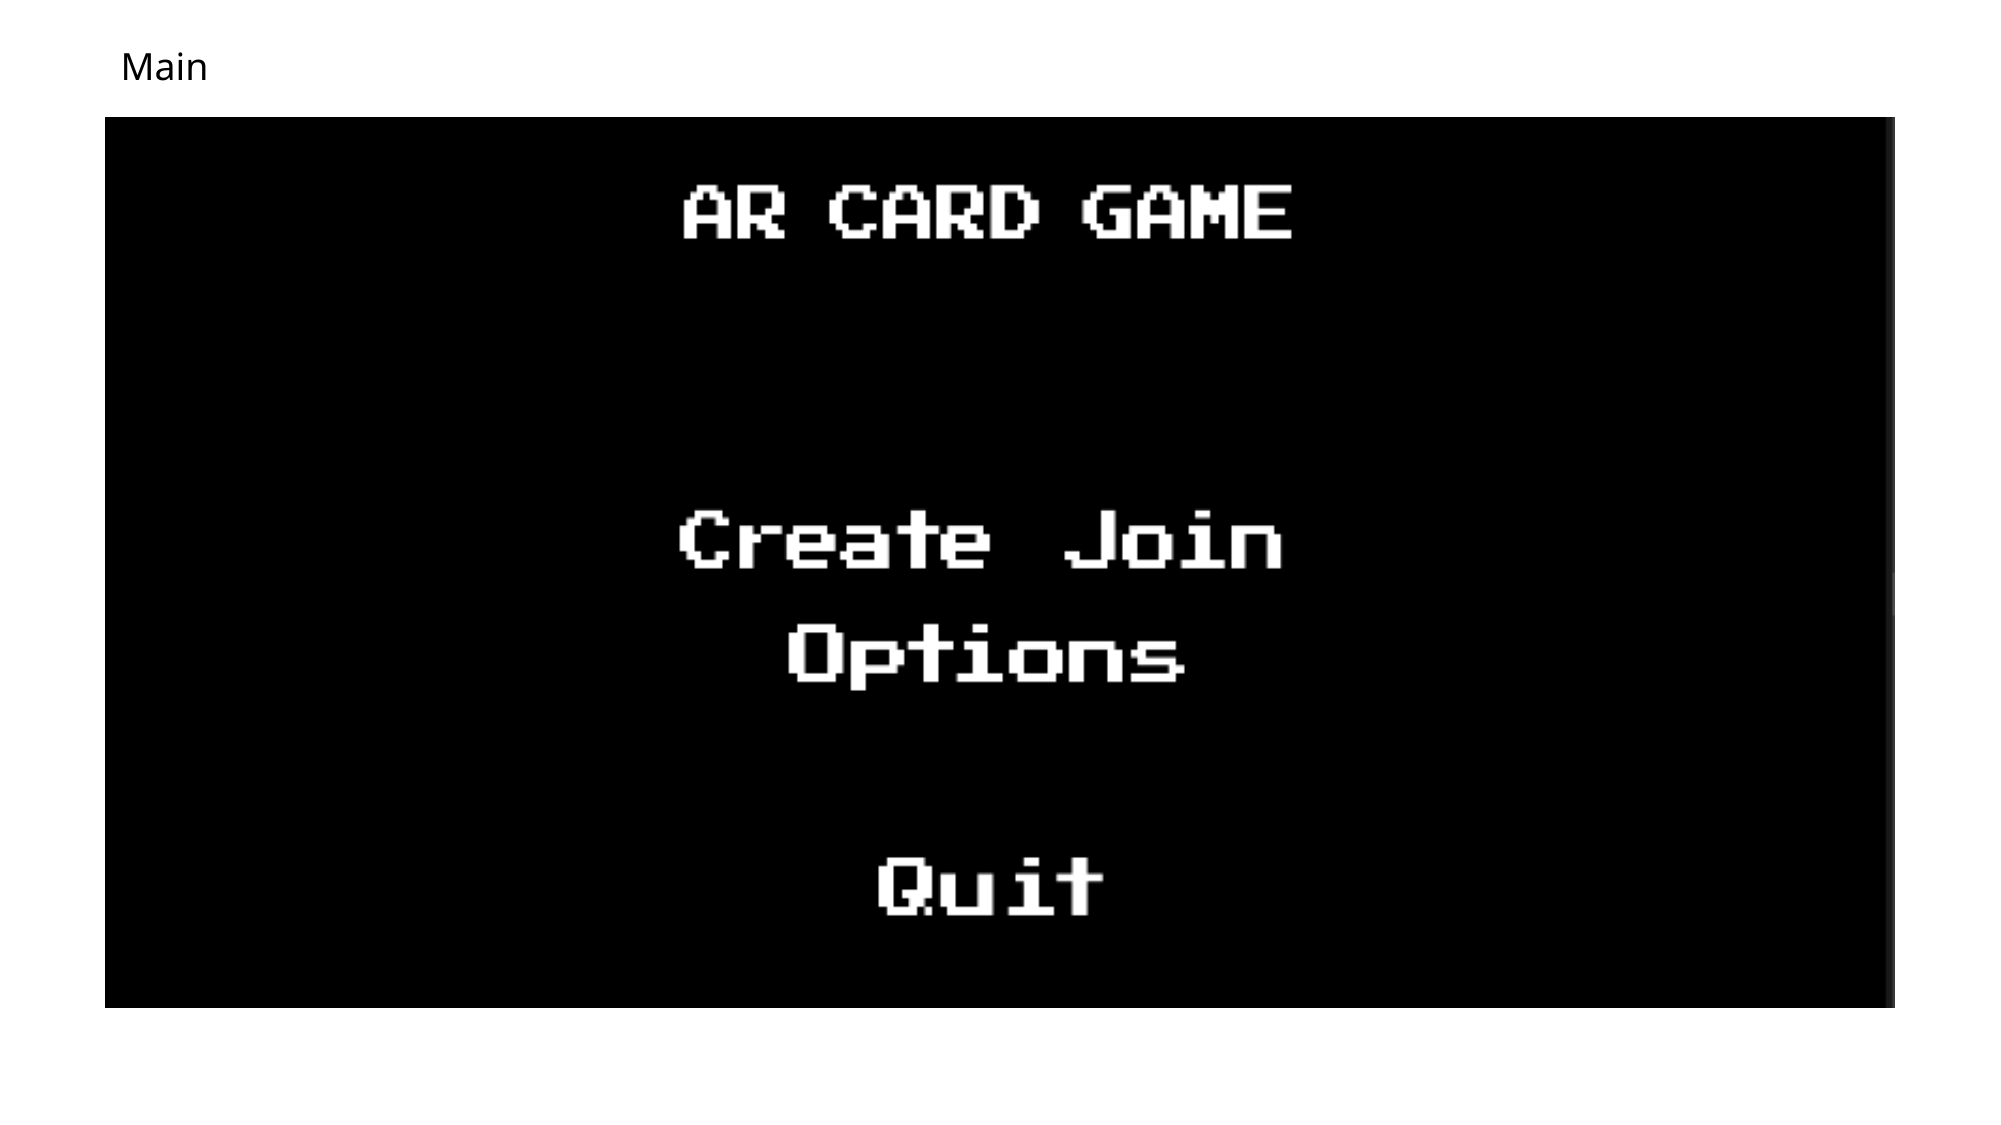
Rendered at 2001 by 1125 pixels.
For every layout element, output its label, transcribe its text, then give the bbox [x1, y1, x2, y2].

title Main [105, 39, 1831, 97]
picture [105, 117, 1895, 1008]
